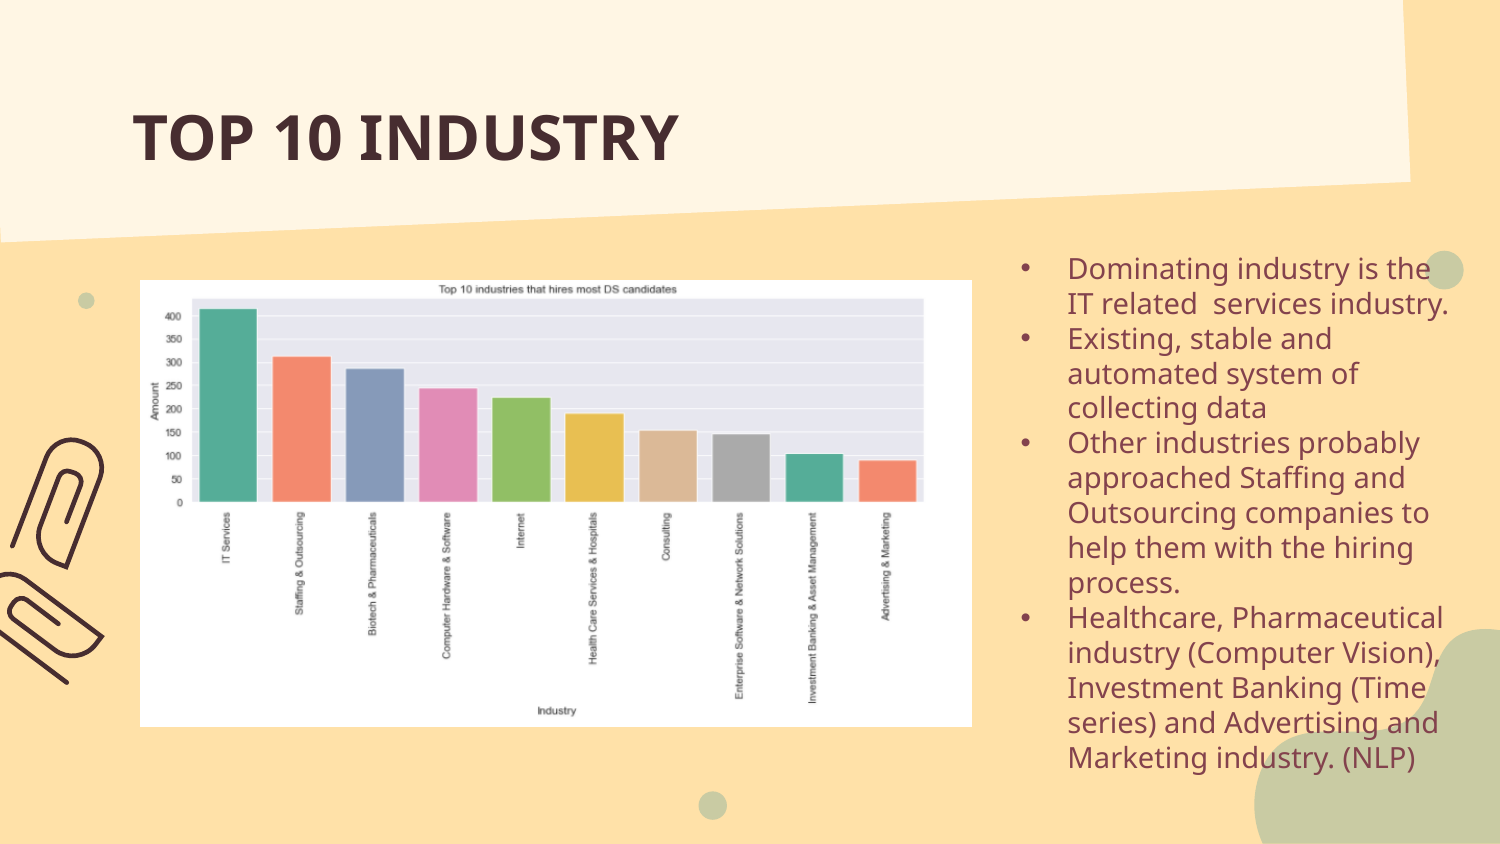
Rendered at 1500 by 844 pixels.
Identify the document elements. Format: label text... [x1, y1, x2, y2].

subtitle Dominating industry is the IT related services industry. Existing, stable and automated system of collecting data Other industries probably approached Staffing and Outsourcing companies to help them with the hiring process. Healthcare, Pharmaceutical industry (Computer Vision), Investment Banking (Time series) and Advertising and Marketing industry. (NLP) [1005, 235, 1472, 757]
text_box [0, 0, 1411, 243]
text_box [0, 427, 130, 683]
title TOP 10 INDUSTRY [116, 88, 1383, 183]
picture [140, 280, 972, 727]
